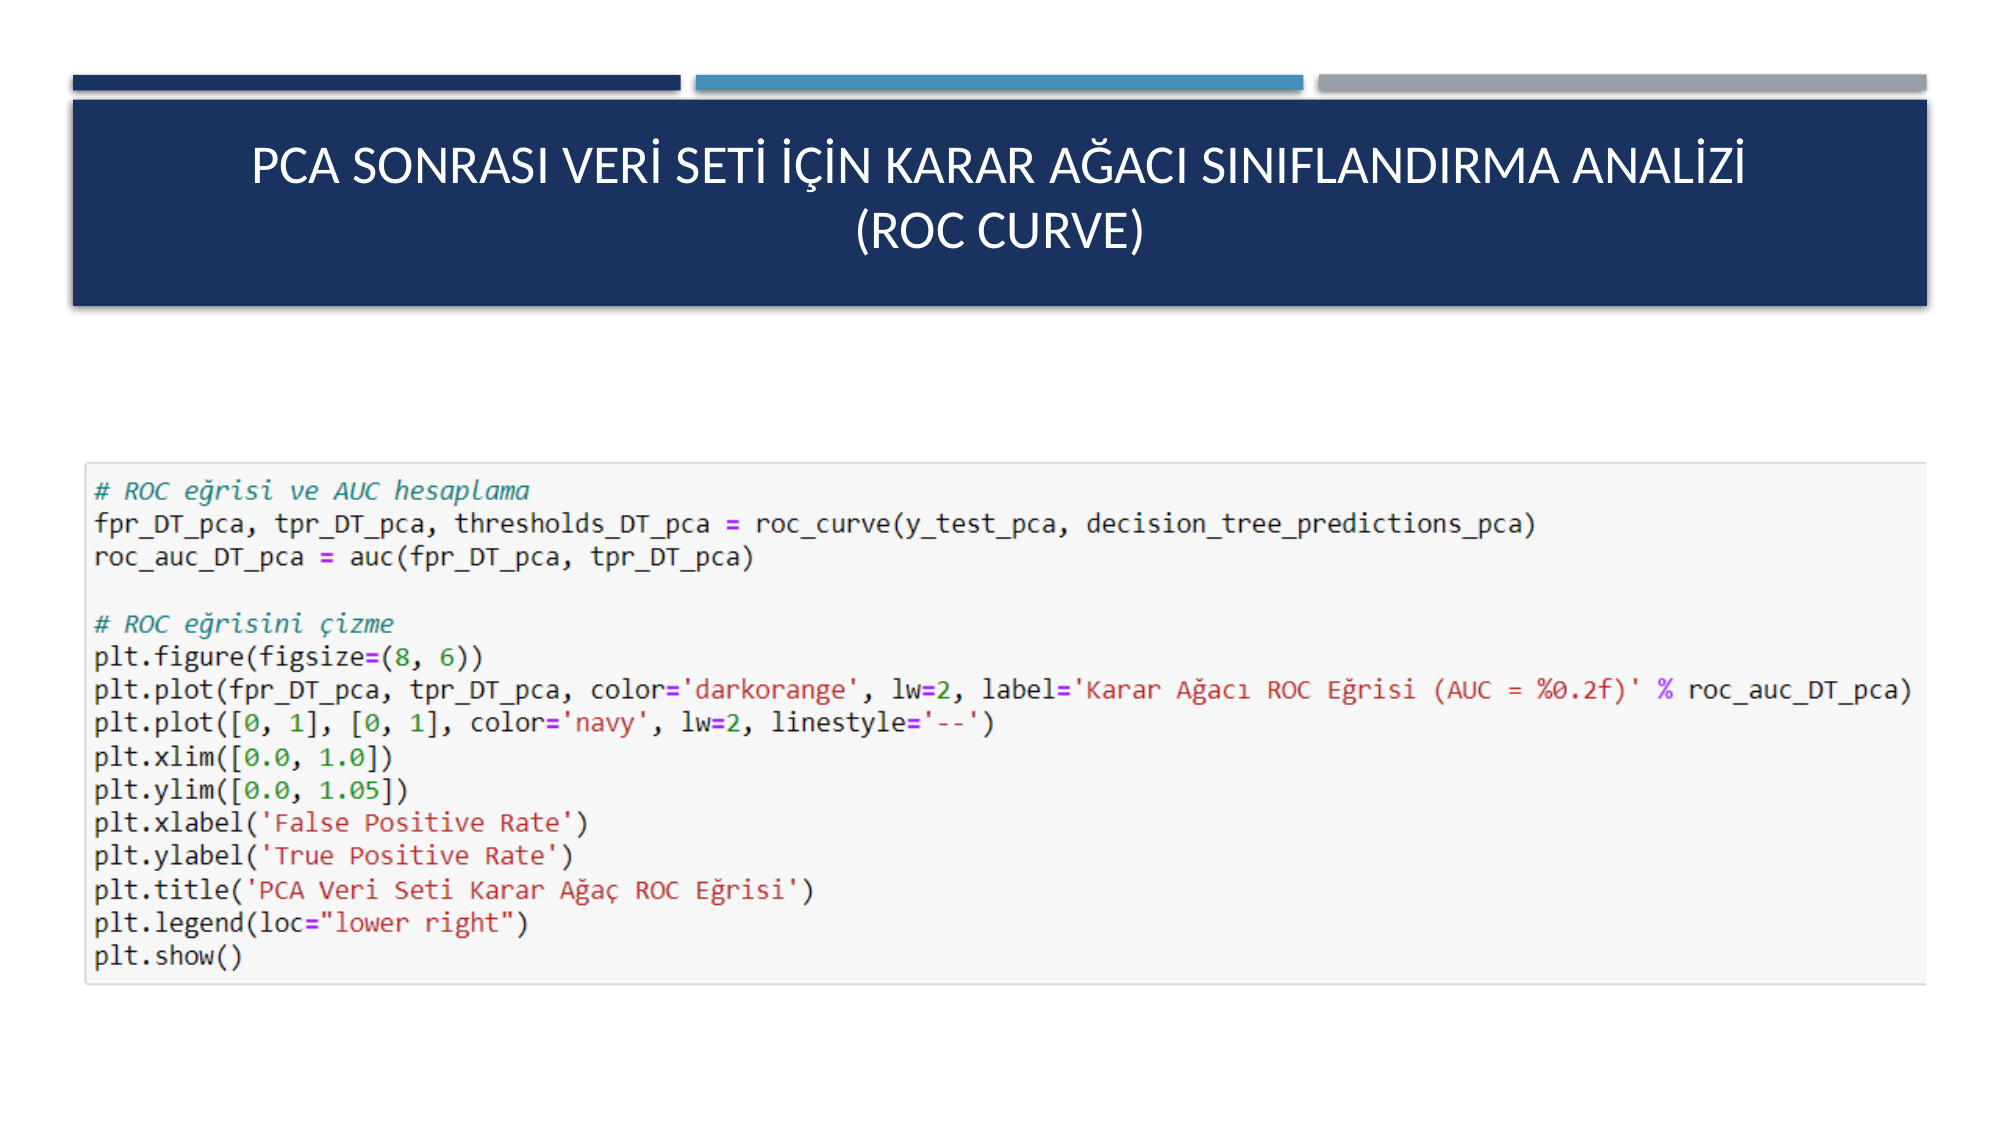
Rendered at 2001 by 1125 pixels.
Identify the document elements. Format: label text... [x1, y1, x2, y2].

picture [73, 453, 1927, 991]
title Pca sonrası veri seti için karar ağacı sınıflandırma analizi (roc curve) [95, 119, 1905, 333]
